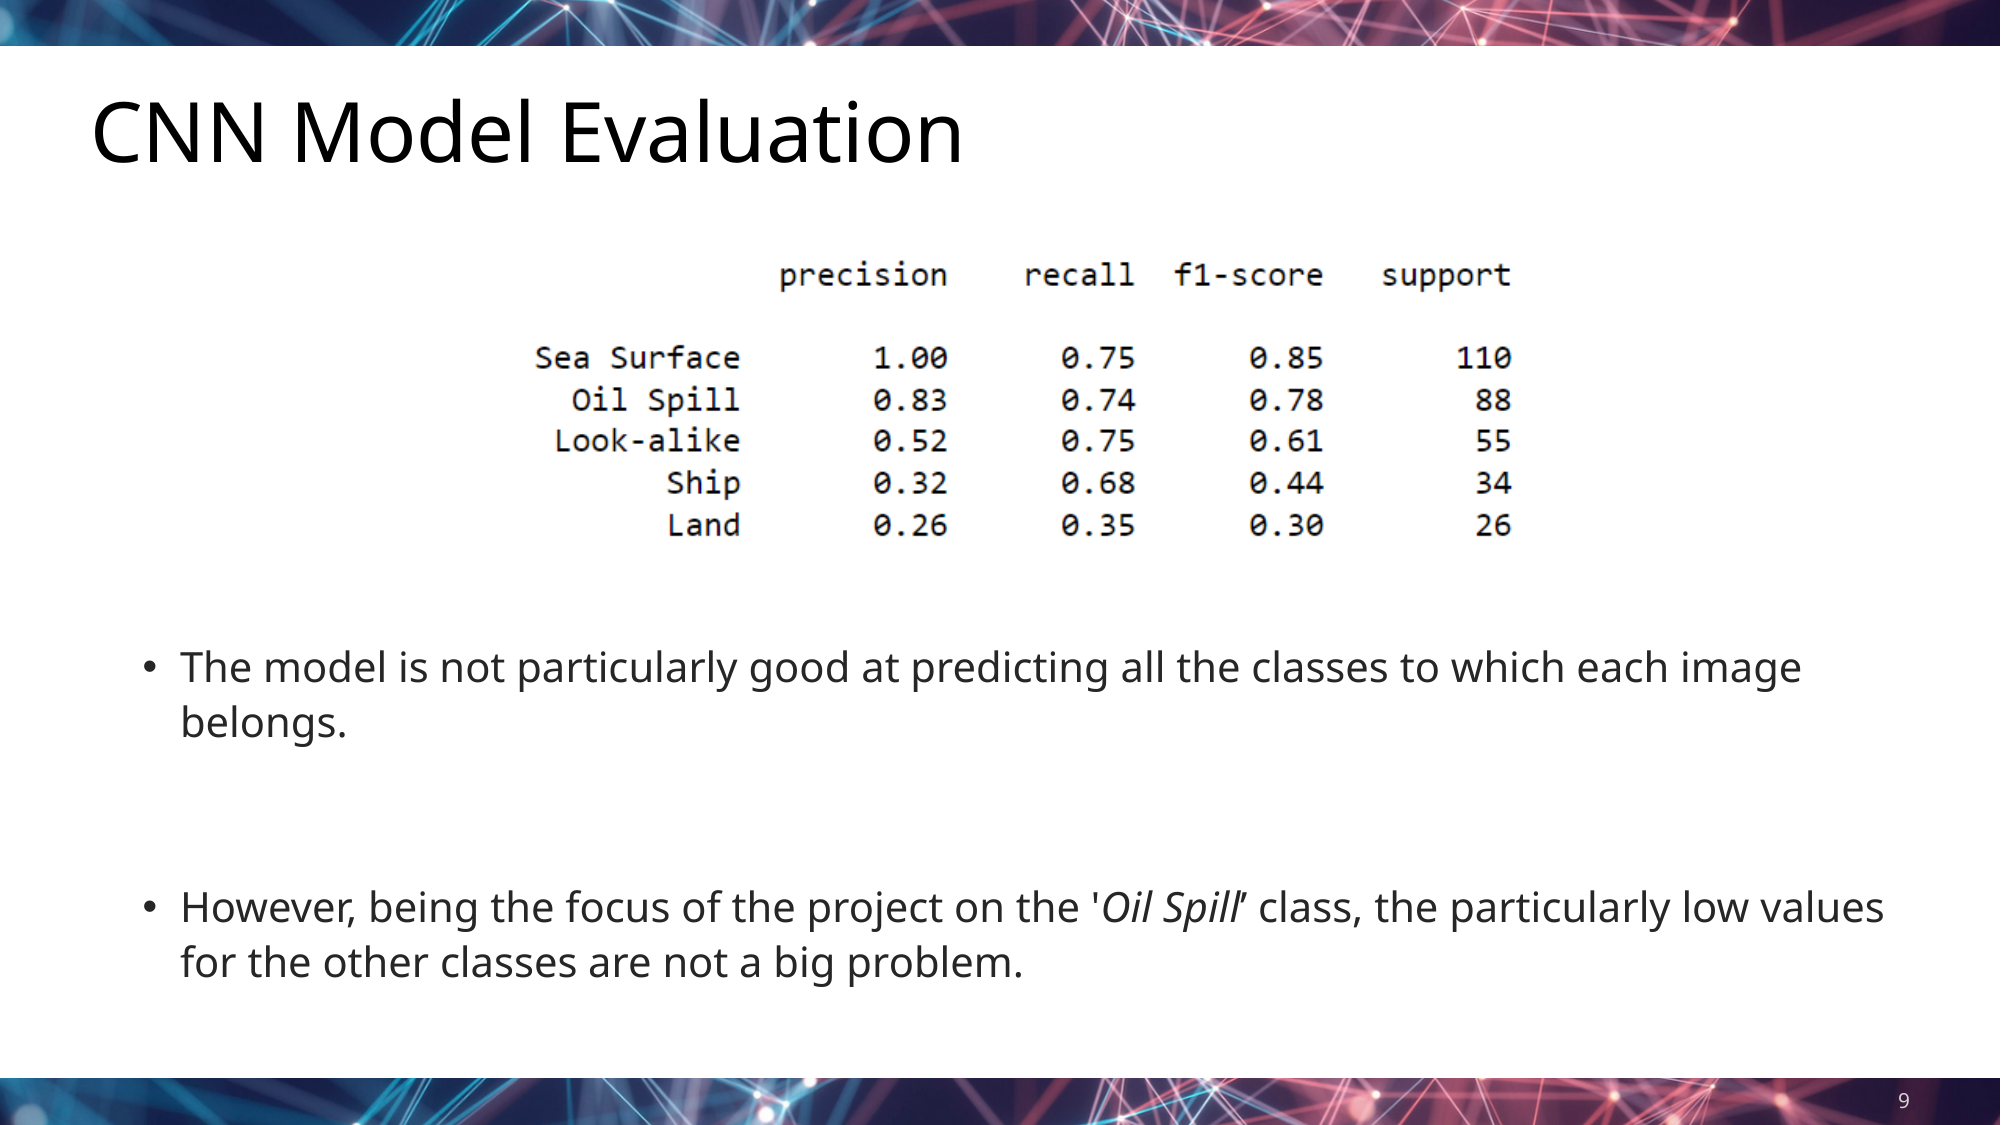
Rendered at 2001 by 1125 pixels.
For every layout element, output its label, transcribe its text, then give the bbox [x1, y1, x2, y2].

picture [503, 250, 1535, 569]
title CNN Model Evaluation [90, 90, 1911, 251]
picture [0, 1078, 2000, 1125]
picture [0, 0, 2000, 46]
text_box The model is not particularly good at predicting all the classes to which each image belongs. However, being the focus of the project on the 'Oil Spill’ class, the particularly low values for the other classes are not a big problem. [127, 628, 1910, 1035]
